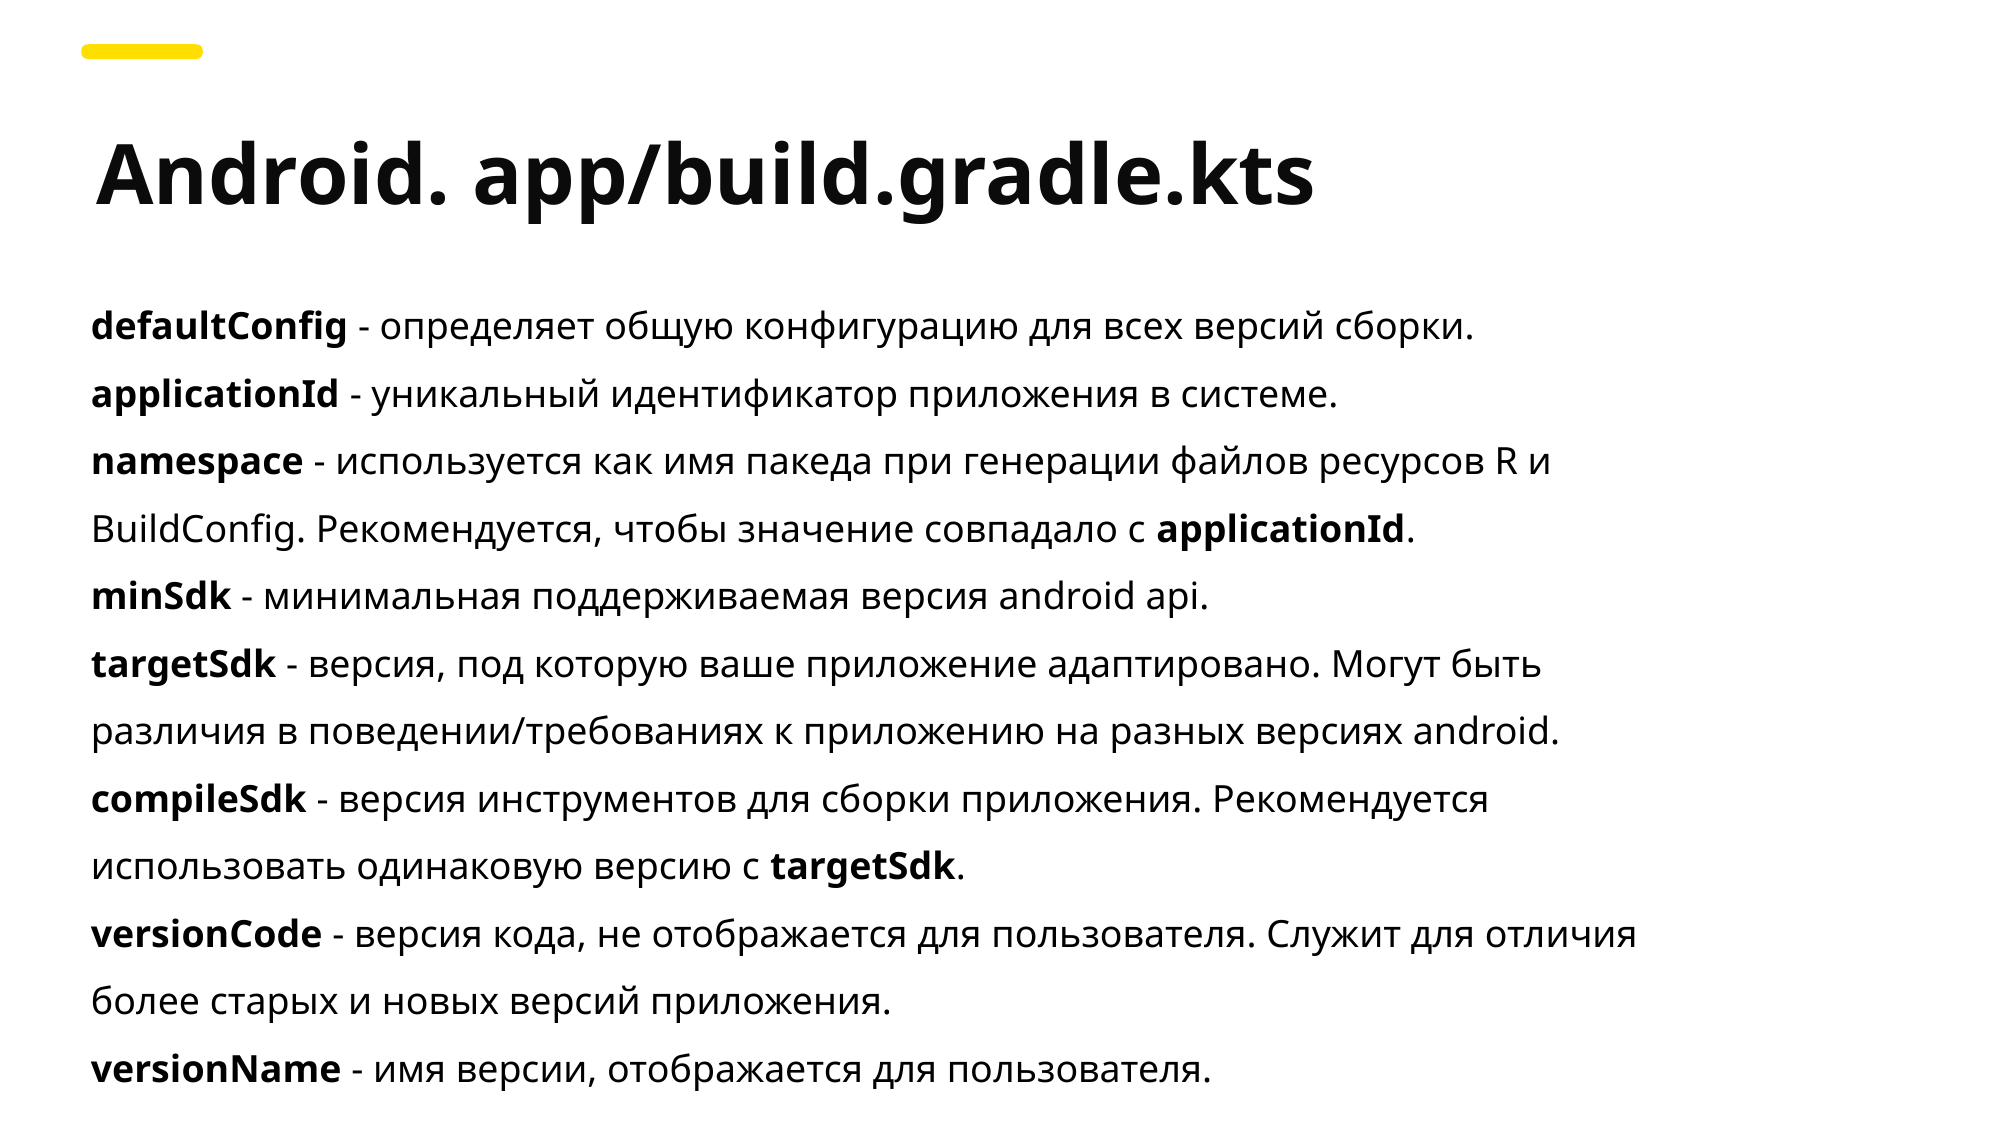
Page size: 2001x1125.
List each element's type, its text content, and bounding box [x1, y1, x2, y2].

text_box [81, 44, 203, 59]
text_box defaultConfig - определяет общую конфигурацию для всех версий сборки. applicationId - уникальный идентификатор приложения в системе. namespace - используется как имя пакеда при генерации файлов ресурсов R и BuildConfig. Рекомендуется, чтобы значение совпадало с applicationId. minSdk - минимальная поддерживаемая версия android api. targetSdk - версия, под которую ваше приложение адаптировано. Могут быть различия в поведении/требованиях к приложению на разных версиях android. compileSdk - версия инструментов для сборки приложения. Рекомендуется использовать одинаковую версию с targetSdk. versionCode - версия кода, не отображается для пользователя. Служит для отличия более старых и новых версий приложения. versionName - имя версии, отображается для пользователя. [36, 272, 1680, 1101]
text_box Android. app/build.gradle.kts [81, 108, 1822, 222]
